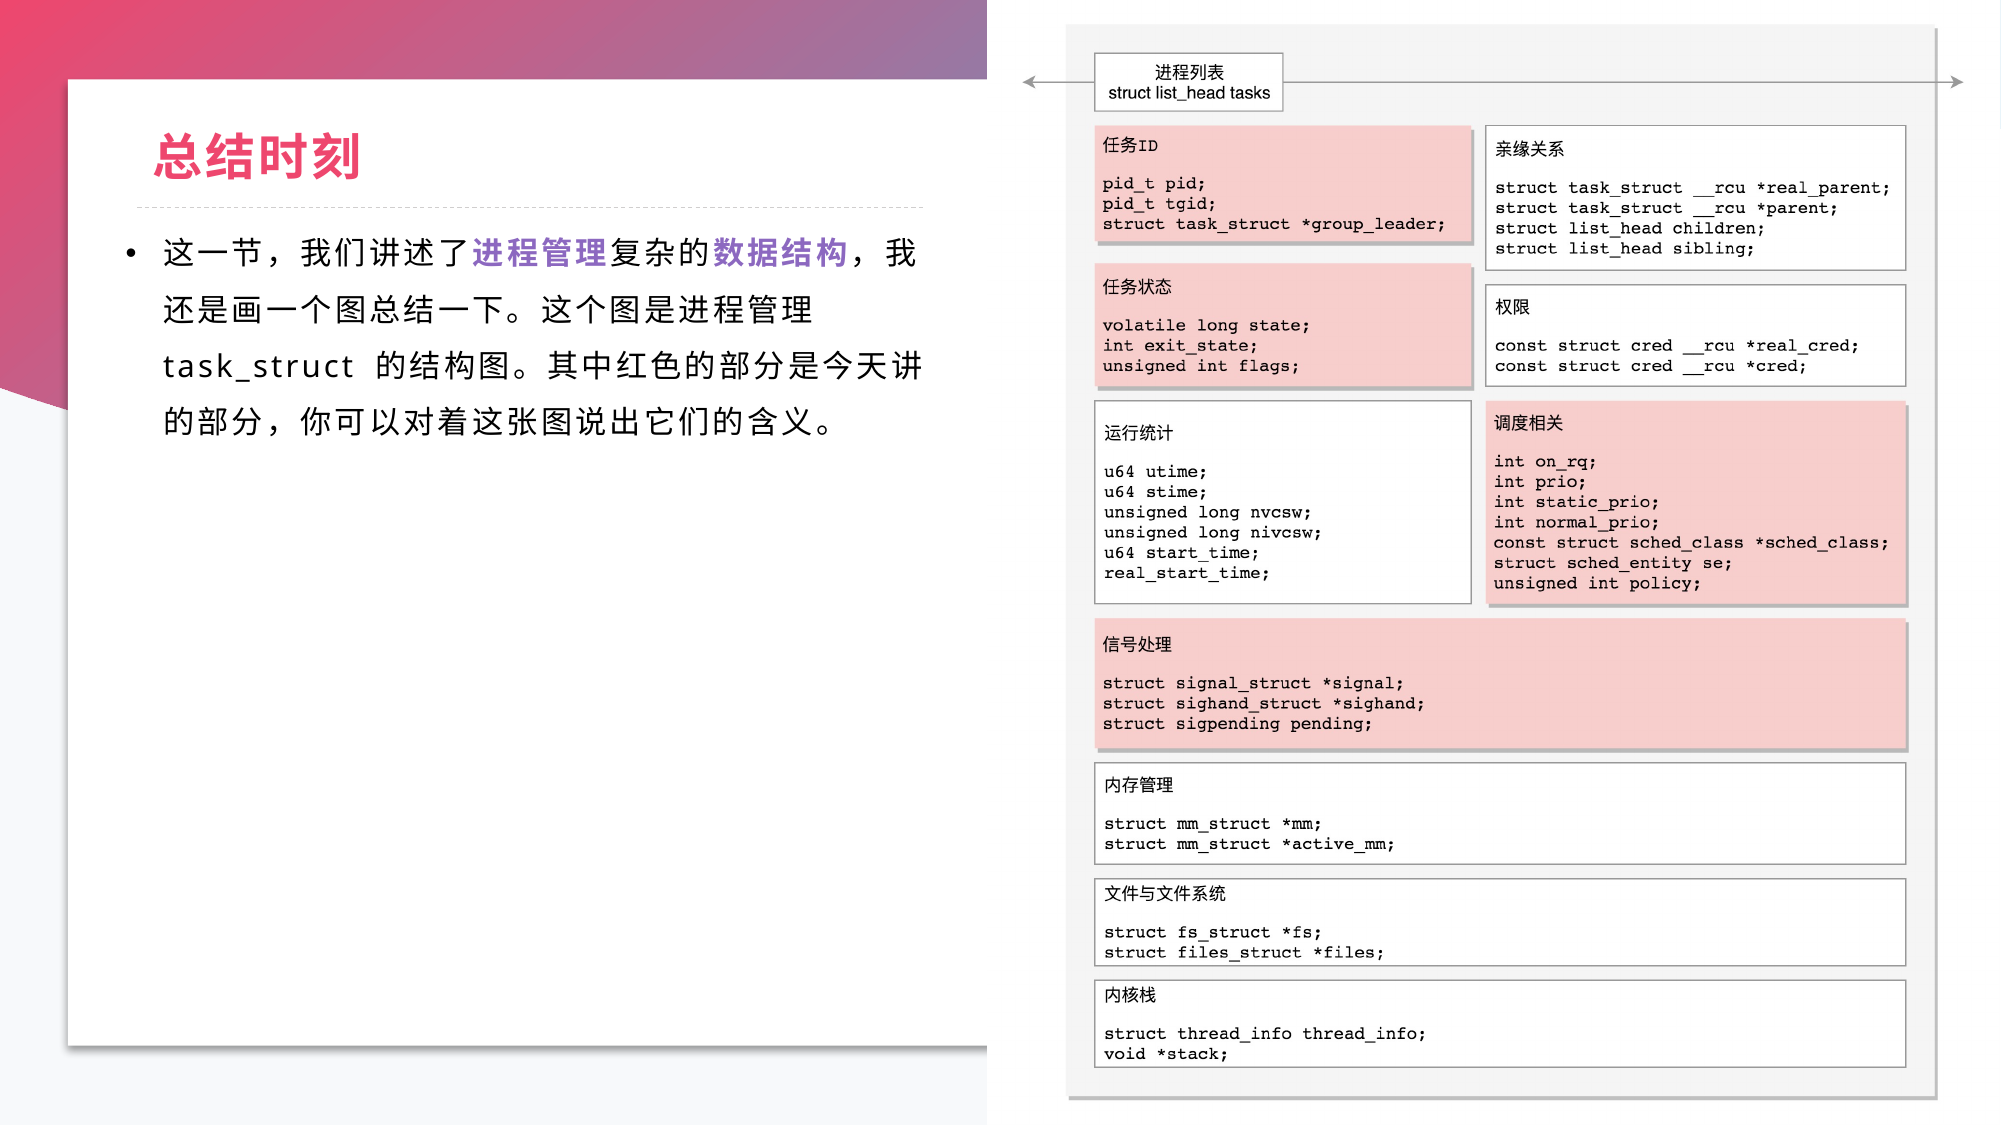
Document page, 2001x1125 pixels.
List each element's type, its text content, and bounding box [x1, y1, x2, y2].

list 这一节，我们讲述了进程管理复杂的数据结构，我还是画一个图总结一下。这个图是进程管理 task_struct 的结构图。其中红色的部分是今天讲的部分，你可以对着这张图说出它们的含义。 [110, 207, 951, 1014]
title 总结时刻 [137, 111, 924, 208]
picture [987, 0, 2000, 1125]
